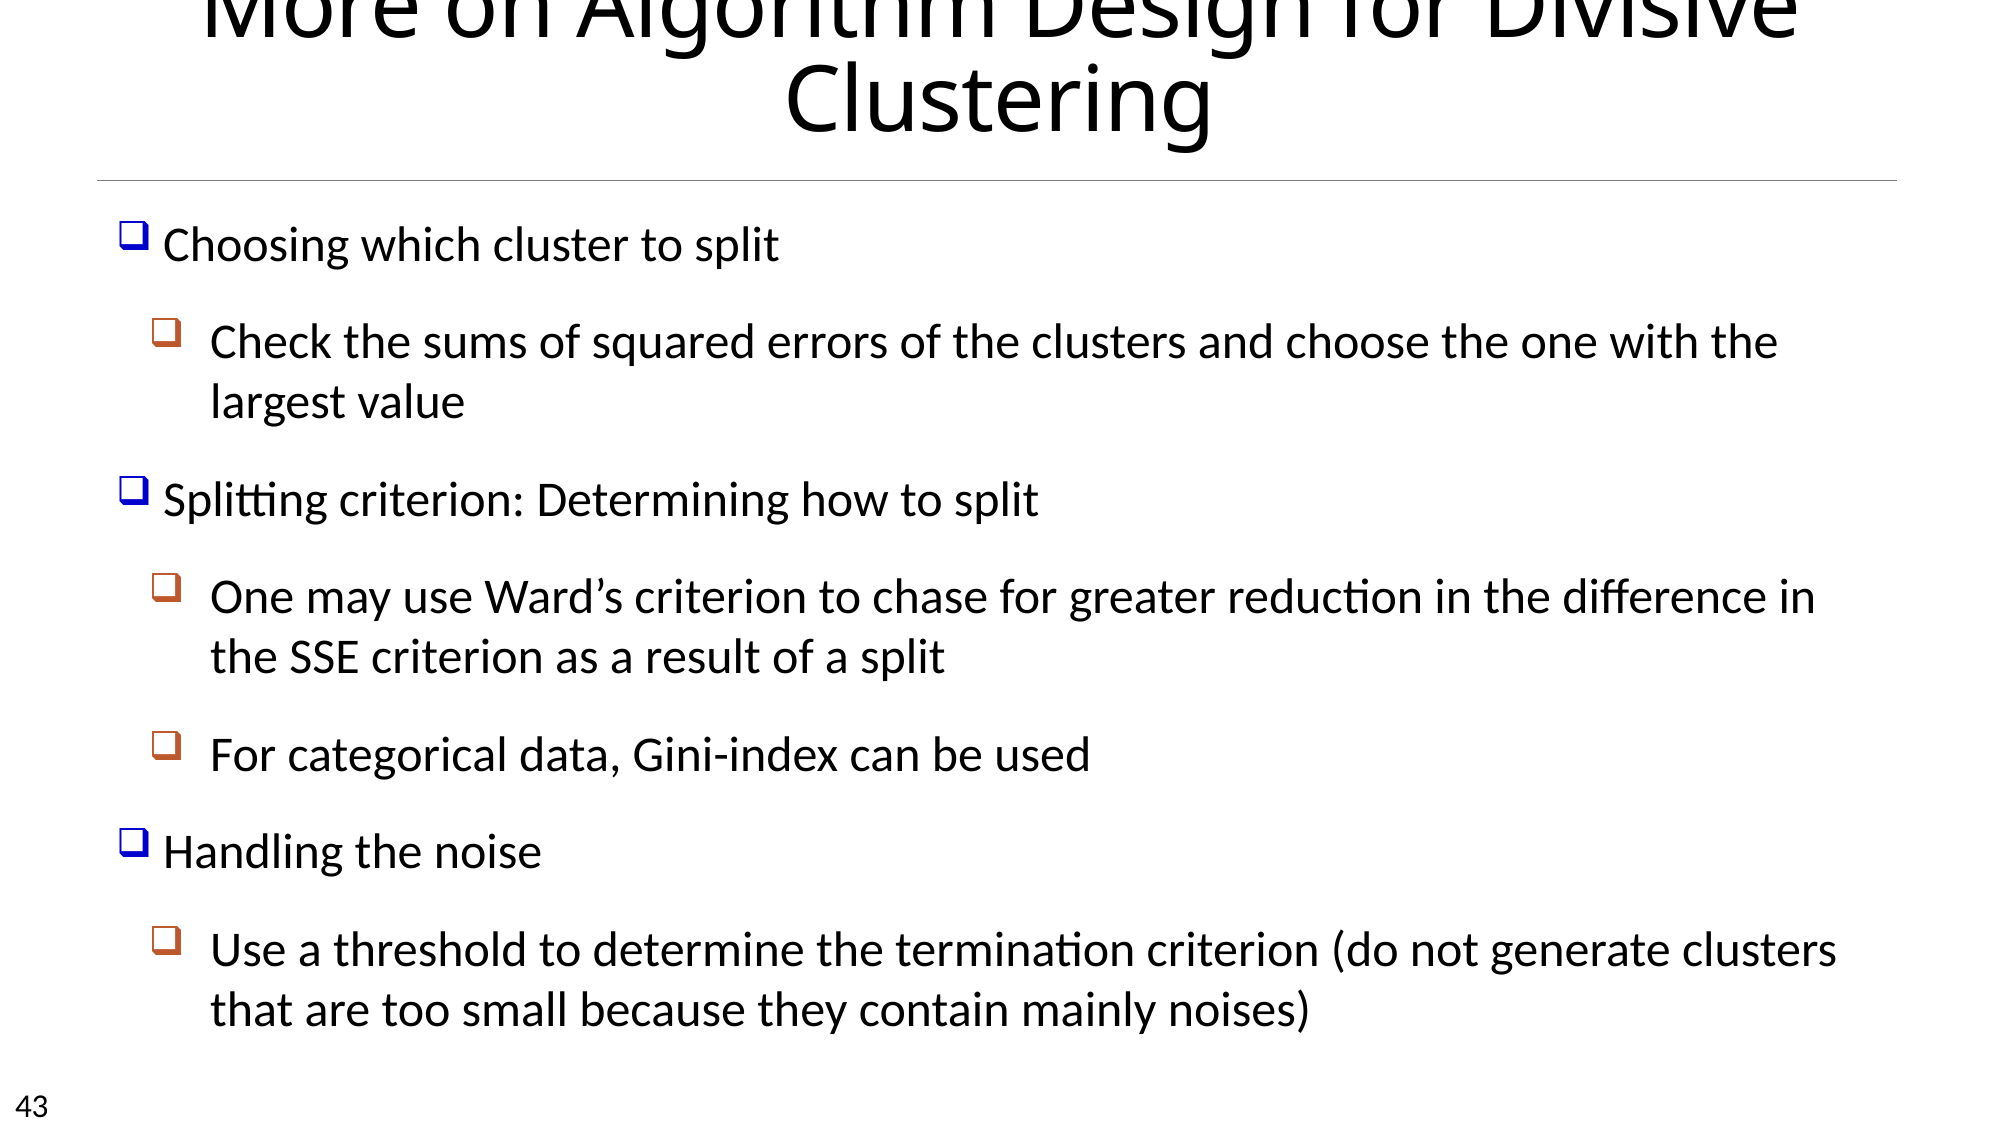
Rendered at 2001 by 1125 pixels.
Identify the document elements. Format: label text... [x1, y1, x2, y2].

title More on Algorithm Design for Divisive Clustering [0, 36, 2000, 158]
list Choosing which cluster to split Check the sums of squared errors of the clusters and choose the one with the largest value Splitting criterion: Determining how to split One may use Ward’s criterion to chase for greater reduction in the difference in the SSE criterion as a result of a split For categorical data, Gini-index can be used Handling the noise Use a threshold to determine the termination criterion (do not generate clusters that are too small because they contain mainly noises) [101, 203, 1873, 1059]
